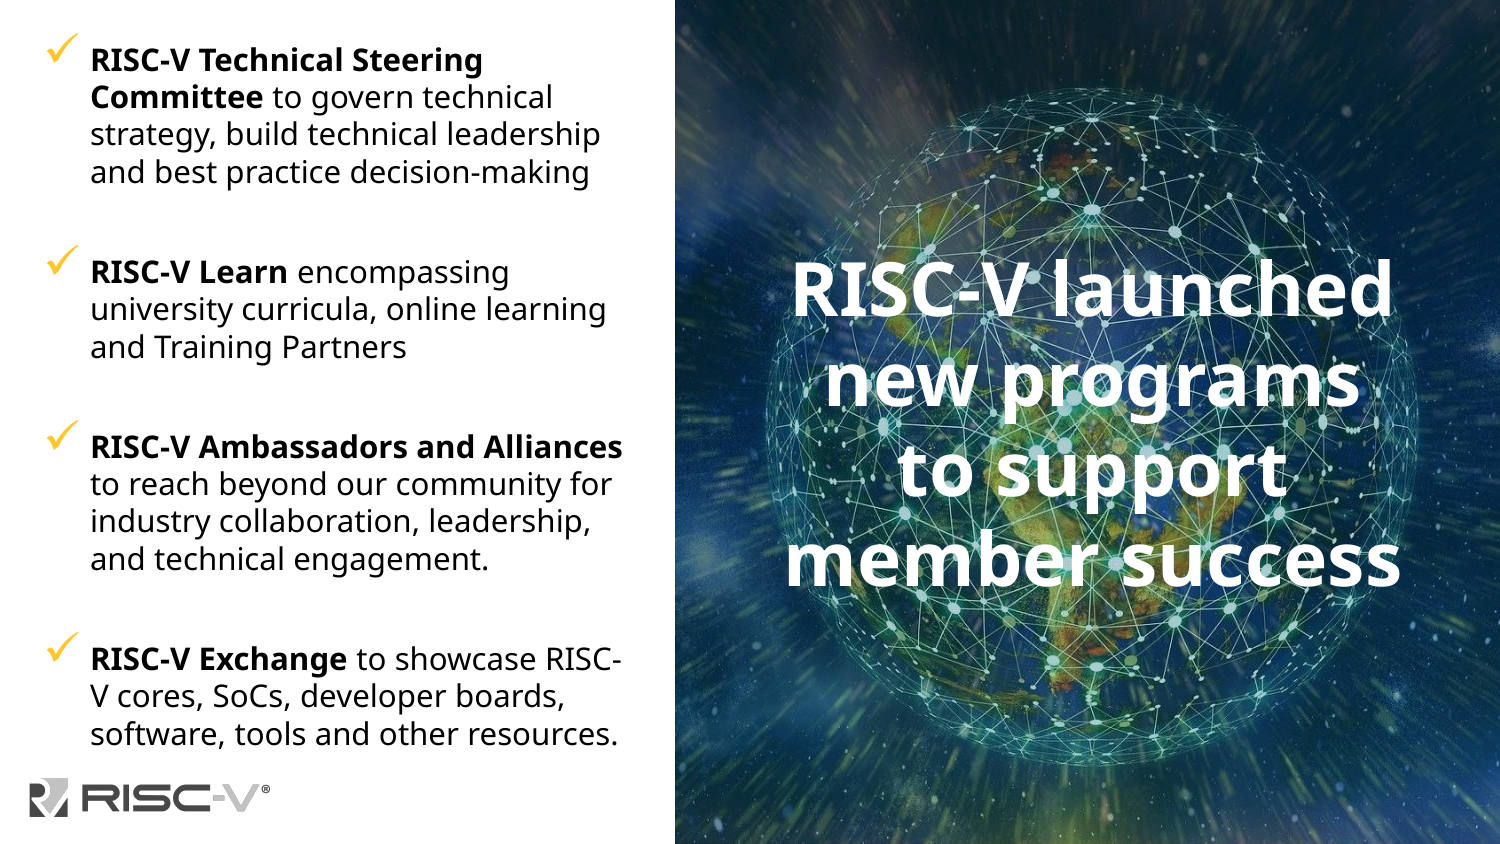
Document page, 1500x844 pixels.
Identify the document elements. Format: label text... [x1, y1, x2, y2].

title RISC-V launched new programs to support member success [760, 58, 1426, 786]
text_box RISC-V Technical Steering Committee to govern technical strategy, build technical leadership and best practice decision-making RISC-V Learn encompassing university curricula, online learning and Training Partners RISC-V Ambassadors and Alliances to reach beyond our community for industry collaboration, leadership, and technical engagement. RISC-V Exchange to showcase RISC-V cores, SoCs, developer boards, software, tools and other resources. [28, 32, 650, 759]
picture [29, 778, 270, 817]
picture [675, 0, 1500, 844]
